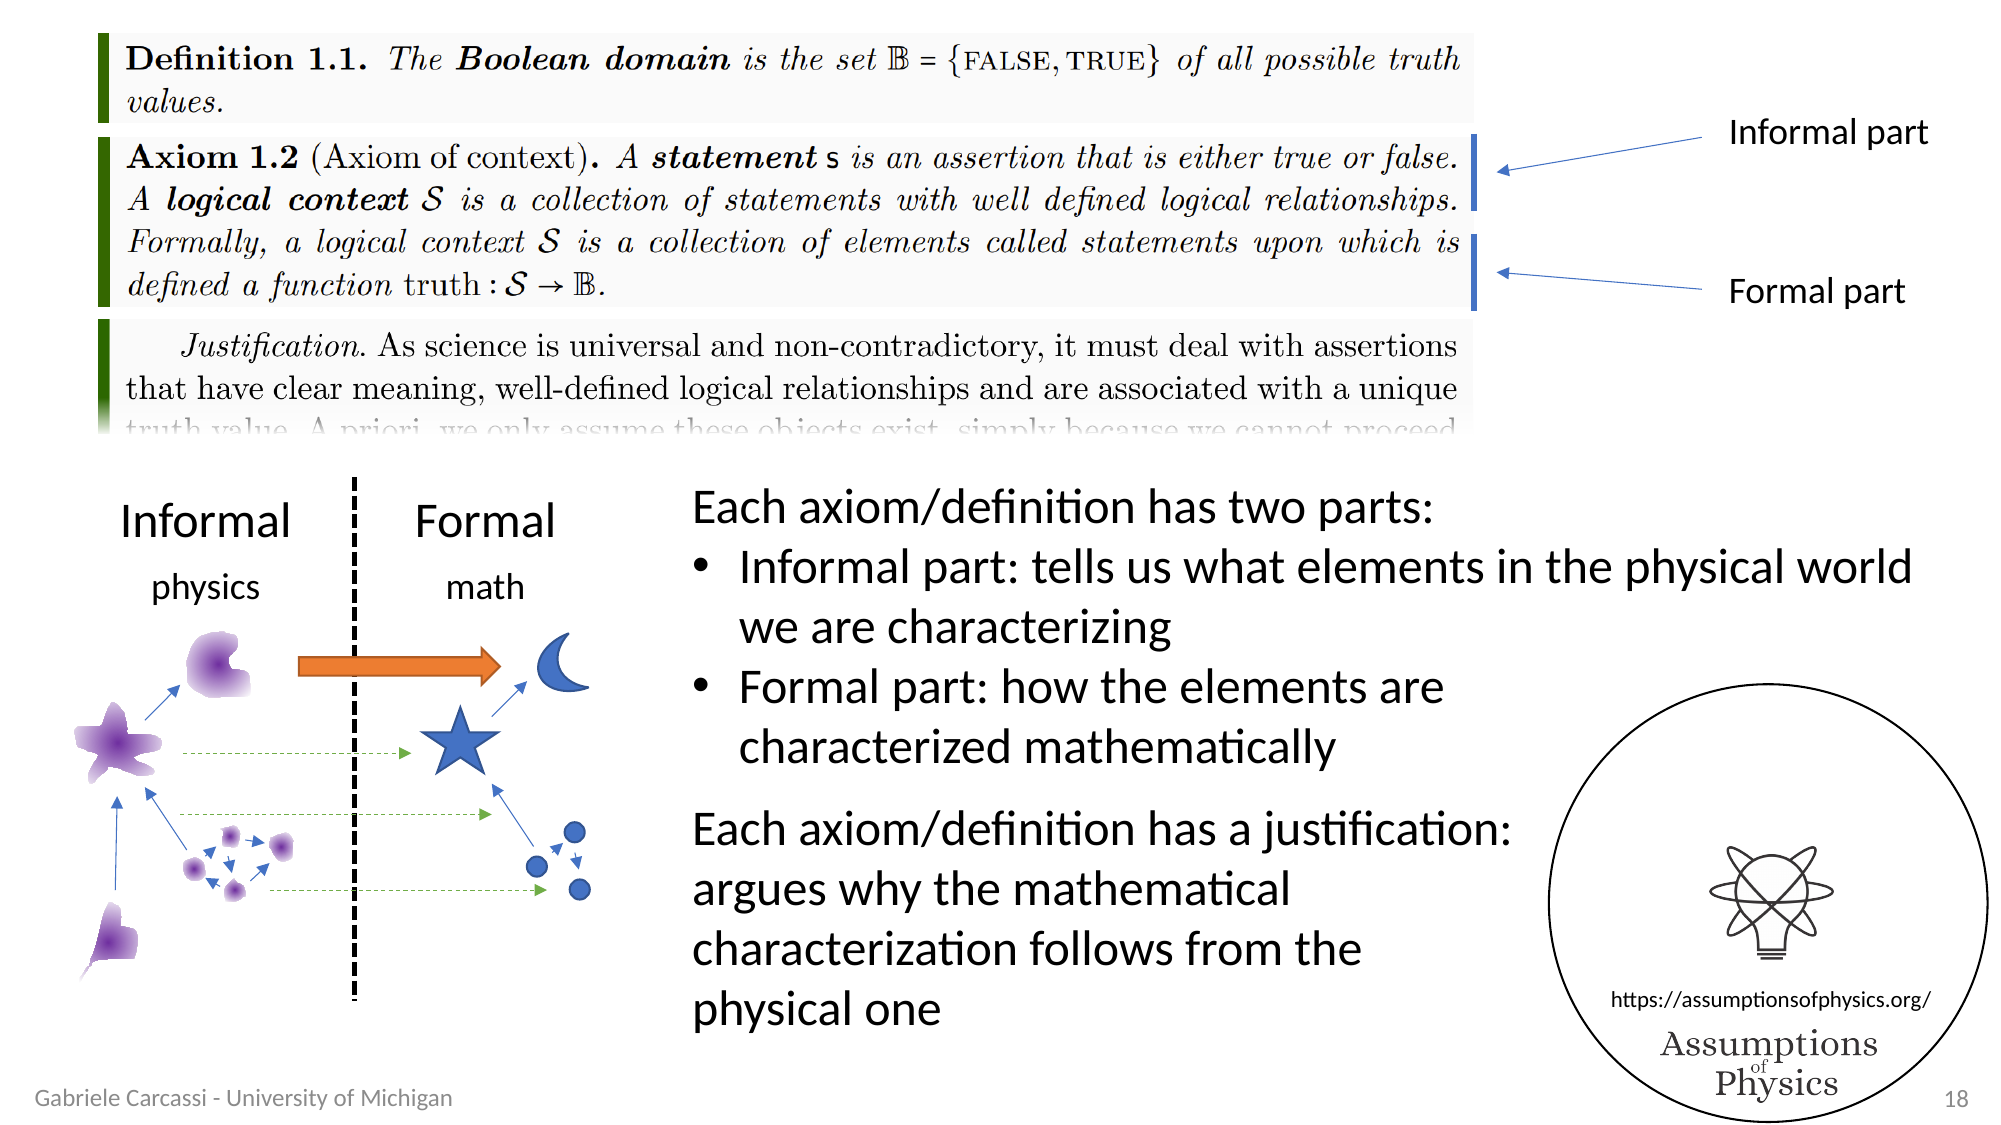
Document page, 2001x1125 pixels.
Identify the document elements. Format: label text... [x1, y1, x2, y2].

picture [97, 33, 1474, 123]
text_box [1496, 272, 1702, 290]
text_box Each axiom/definition has a justification: argues why the mathematical characterization follows from the physical one [677, 788, 1548, 1043]
footer Gabriele Carcassi - University of Michigan [19, 1077, 999, 1116]
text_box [1496, 137, 1702, 173]
picture [1709, 846, 1834, 960]
text_box Informal part [1714, 99, 1945, 160]
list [97, 137, 1474, 307]
picture [1660, 1029, 1877, 1103]
text_box Formal part [1713, 258, 1922, 319]
slide_number 18 [1893, 1078, 1985, 1116]
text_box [74, 476, 590, 1002]
picture [97, 319, 1474, 434]
text_box Each axiom/definition has two parts: Informal part: tells us what elements in the physical world we are characterizing Formal part: how the elements are characterized mathematically [677, 466, 1970, 782]
